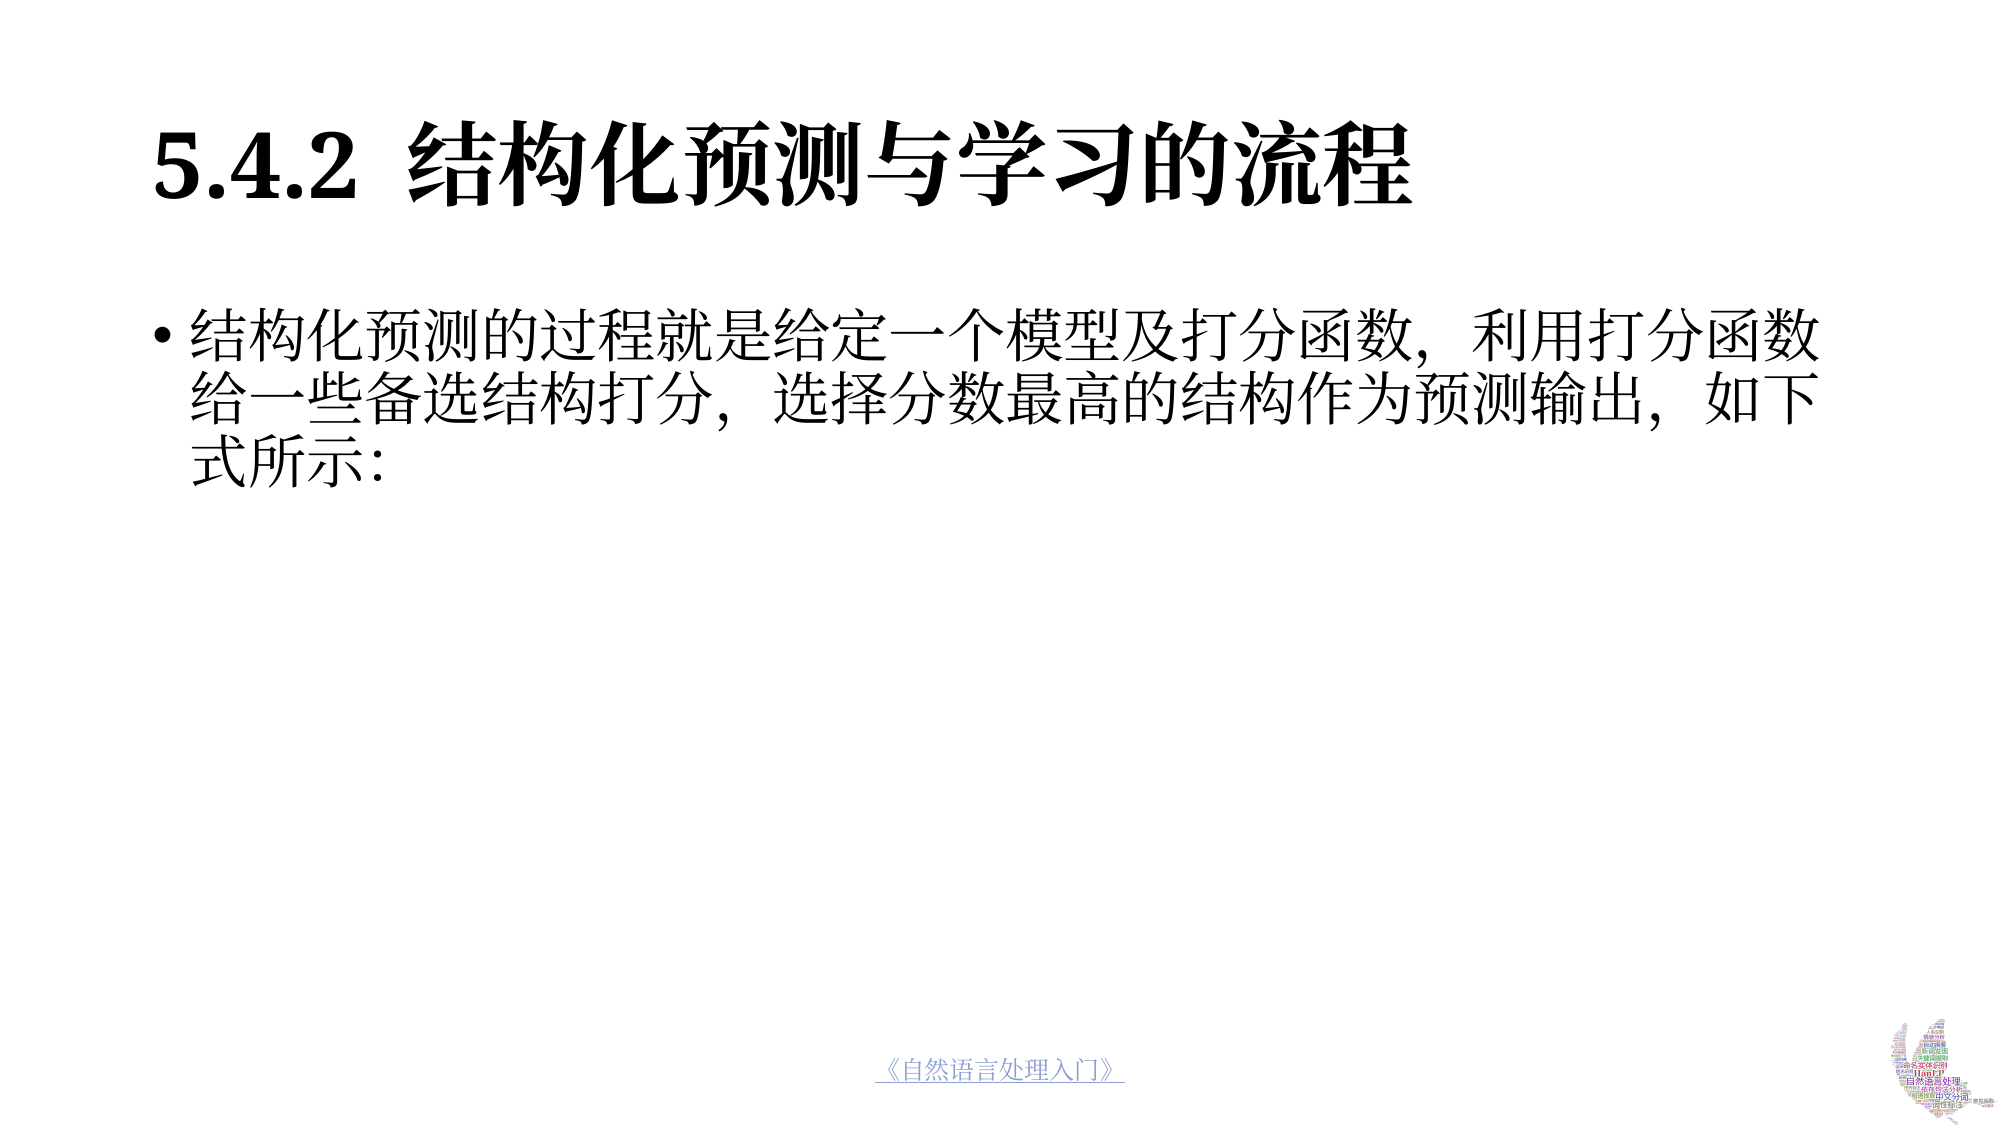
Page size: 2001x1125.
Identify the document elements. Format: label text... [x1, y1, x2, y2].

footer 《自然语言处理入门》 [662, 1042, 1338, 1103]
picture [1888, 1016, 2000, 1125]
title 5.4.2 结构化预测与学习的流程 [137, 59, 1863, 278]
